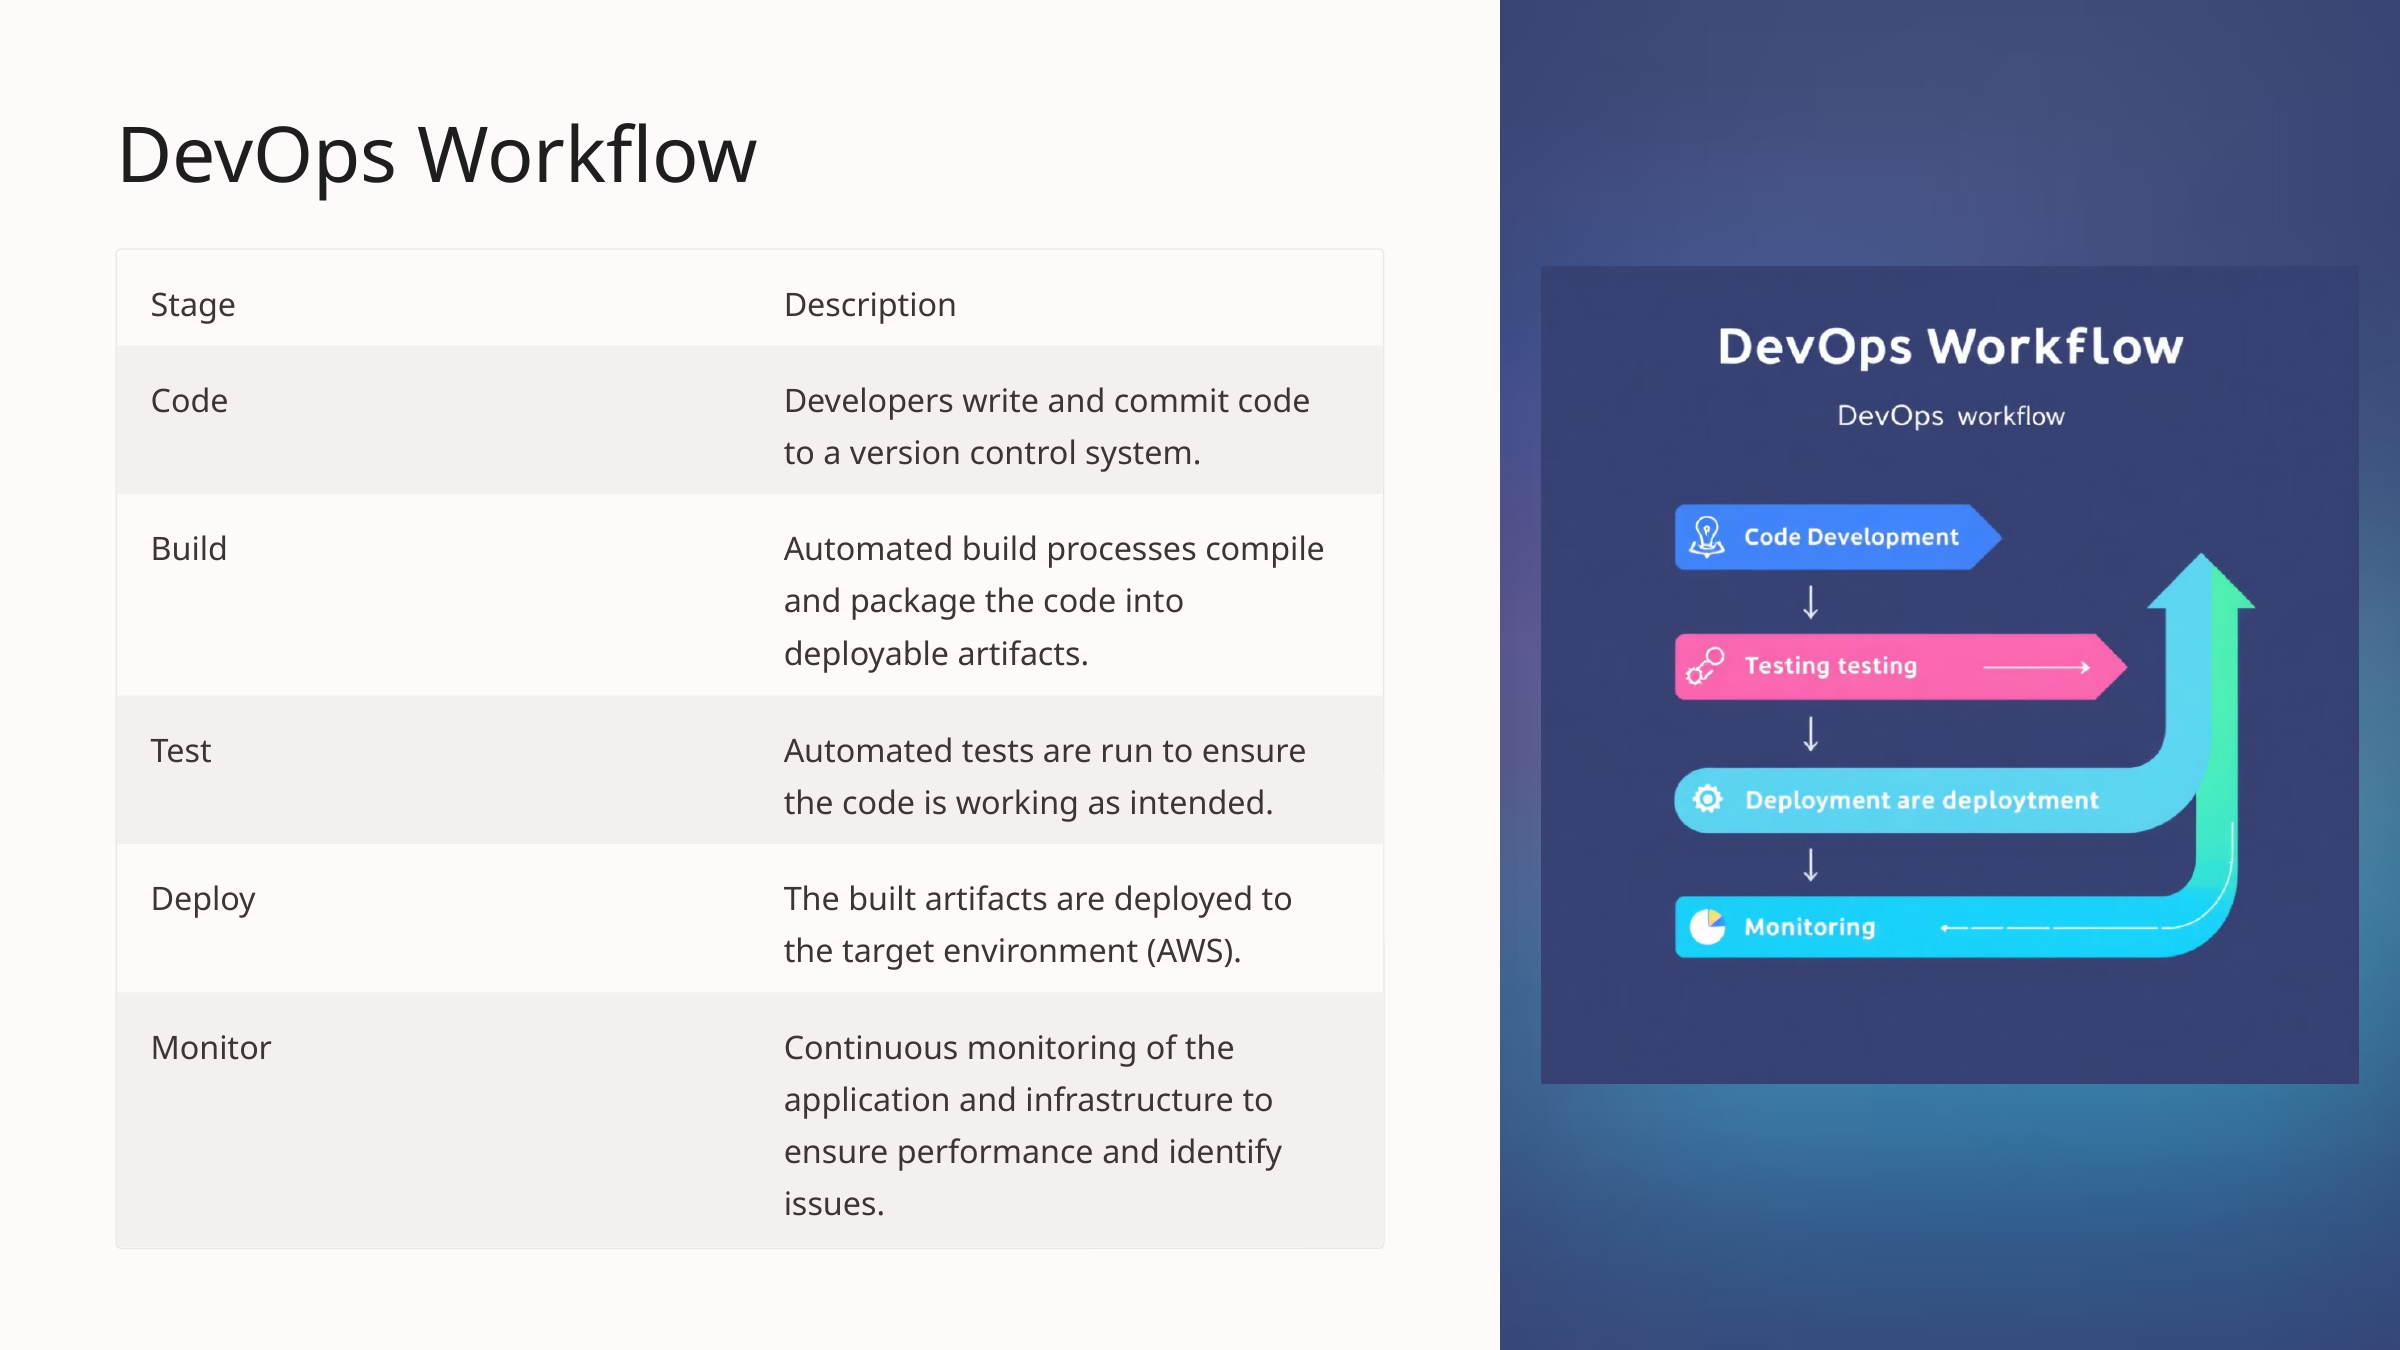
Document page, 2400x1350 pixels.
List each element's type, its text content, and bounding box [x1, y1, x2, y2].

picture [1499, 0, 2400, 1350]
text_box Test [150, 716, 717, 770]
text_box [117, 250, 1383, 345]
text_box [117, 493, 1383, 695]
text_box Build [150, 515, 717, 569]
text_box Developers write and commit code to a version control system. [783, 366, 1350, 473]
text_box Stage [150, 271, 717, 325]
text_box Deploy [150, 865, 717, 919]
text_box DevOps Workflow [116, 101, 897, 200]
text_box [117, 992, 1383, 1248]
text_box The built artifacts are deployed to the target environment (AWS). [783, 865, 1350, 972]
text_box Automated build processes compile and package the code into deployable artifacts. [783, 515, 1350, 675]
text_box [117, 345, 1383, 493]
text_box [117, 695, 1383, 844]
text_box Description [783, 271, 1350, 325]
text_box Continuous monitoring of the application and infrastructure to ensure performance and identify issues. [783, 1013, 1350, 1226]
text_box Code [150, 366, 717, 420]
text_box [117, 844, 1383, 992]
text_box Monitor [150, 1013, 717, 1067]
text_box Automated tests are run to ensure the code is working as intended. [783, 716, 1350, 823]
